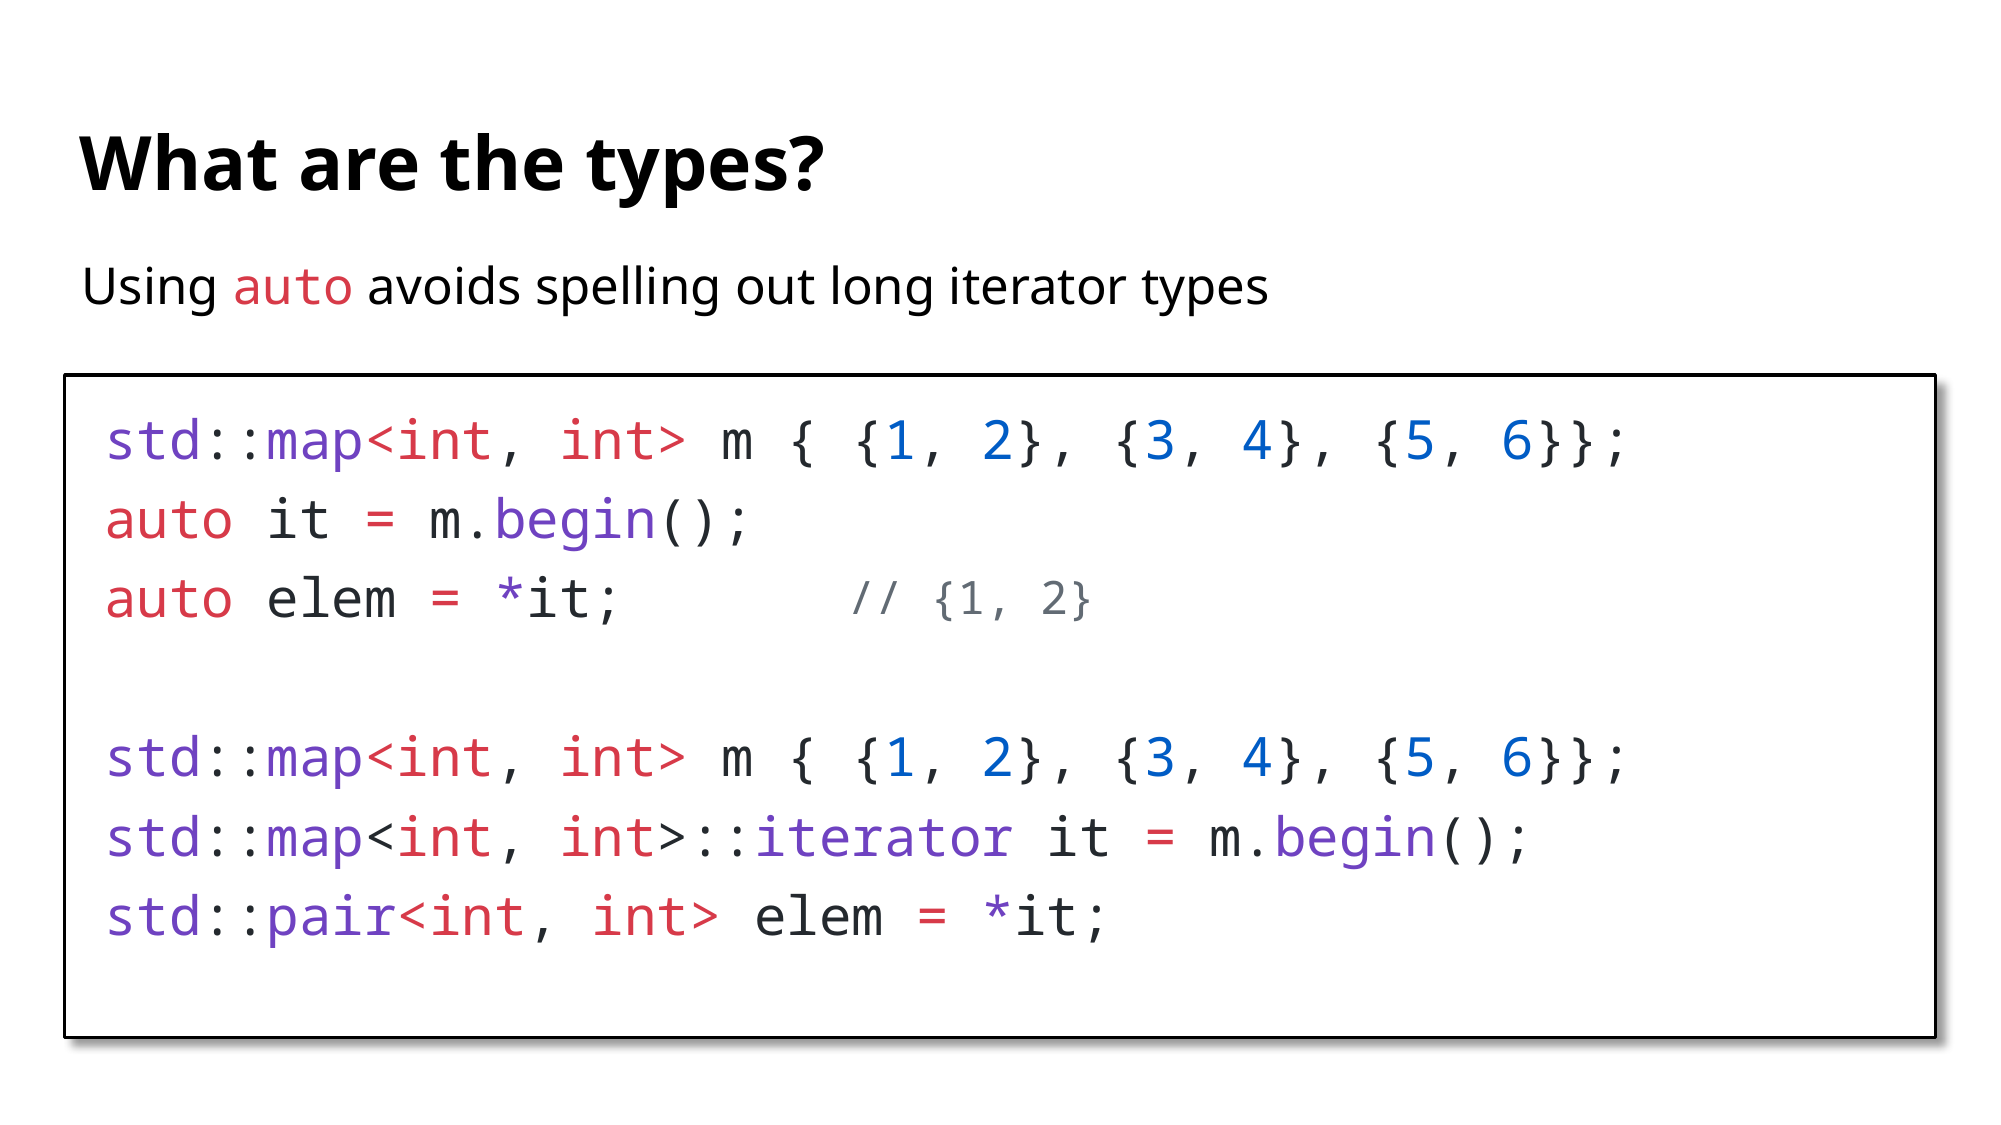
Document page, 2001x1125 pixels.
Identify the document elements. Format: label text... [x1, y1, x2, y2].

list Using auto avoids spelling out long iterator types [64, 252, 1936, 324]
text_box // {1, 2} [808, 536, 1167, 663]
title What are the types? [64, 103, 1936, 230]
list std::map<int, int> m { {1, 2}, {3, 4}, {5, 6}}; auto it = m.begin(); auto elem = *it; std::map<int, int> m { {1, 2}, {3, 4}, {5, 6}}; std::map<int, int>::iterator it = m.begin(); std::pair<int, int> elem = *it; [63, 373, 1937, 1039]
